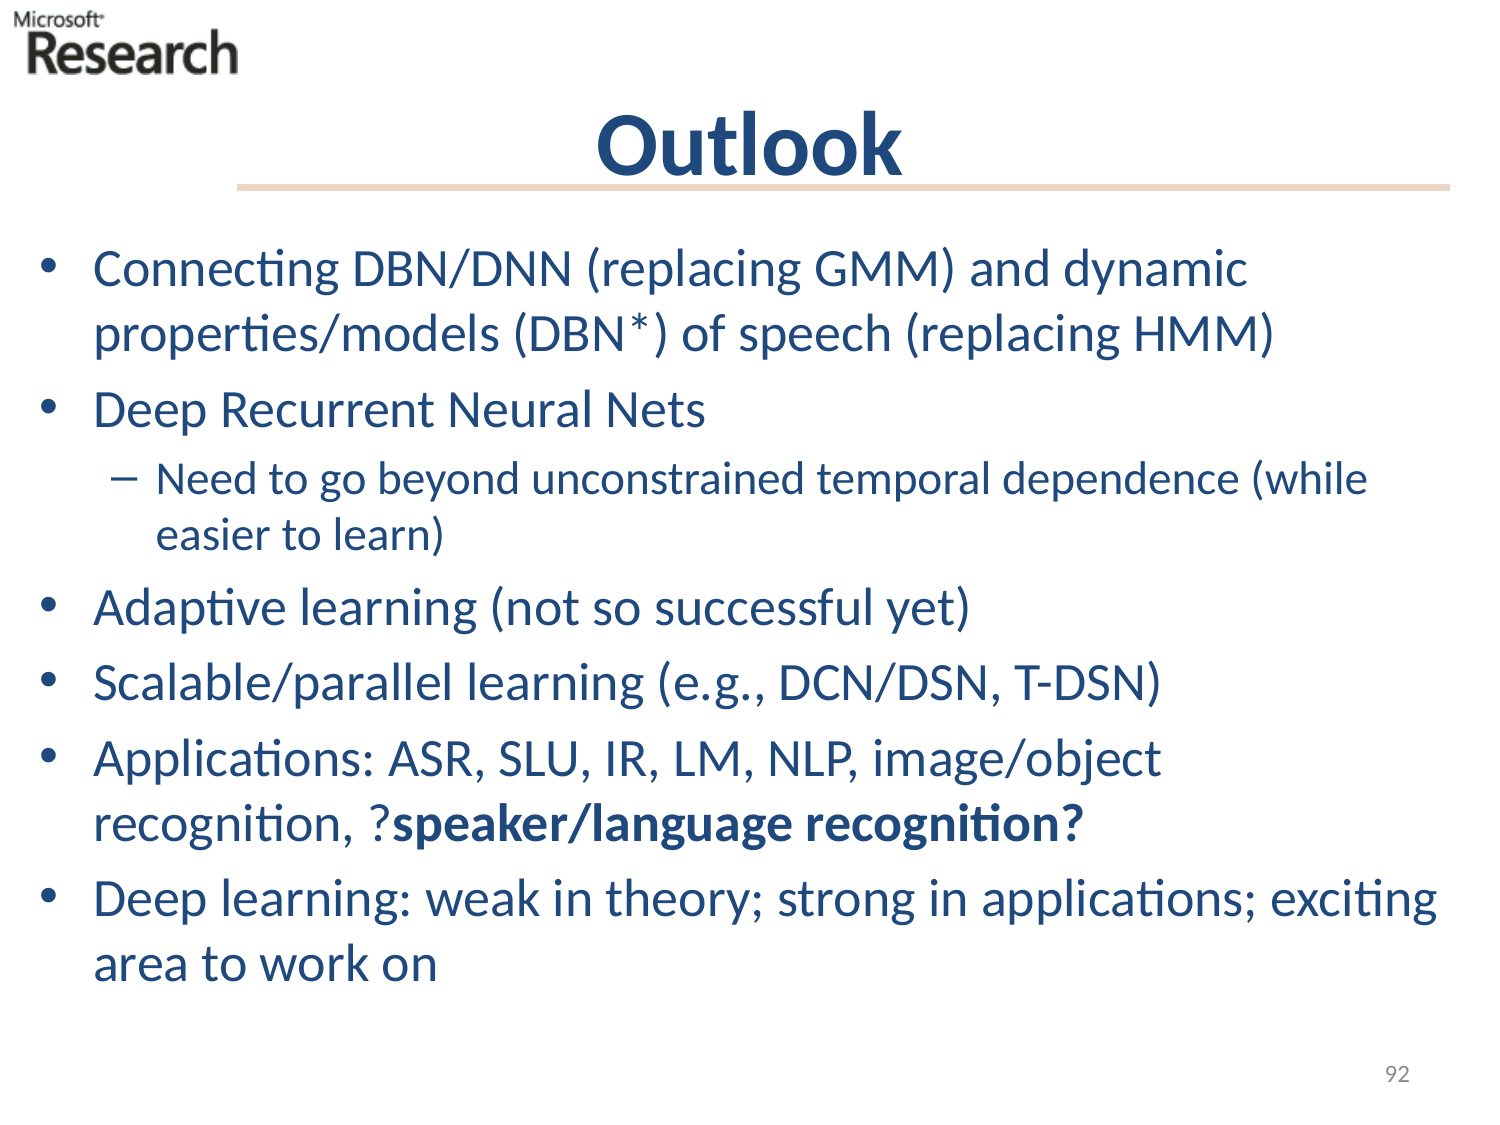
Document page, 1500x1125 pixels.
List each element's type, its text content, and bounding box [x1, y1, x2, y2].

list Connecting DBN/DNN (replacing GMM) and dynamic properties/models (DBN*) of speech (replacing HMM) Deep Recurrent Neural Nets Need to go beyond unconstrained temporal dependence (while easier to learn) Adaptive learning (not so successful yet) Scalable/parallel learning (e.g., DCN/DSN, T-DSN) Applications: ASR, SLU, IR, LM, NLP, image/object recognition, ?speaker/language recognition? Deep learning: weak in theory; strong in applications; exciting area to work on [24, 224, 1475, 1005]
slide_number 92 [1074, 1042, 1425, 1103]
title Outlook [75, 45, 1425, 224]
picture [14, 10, 238, 75]
